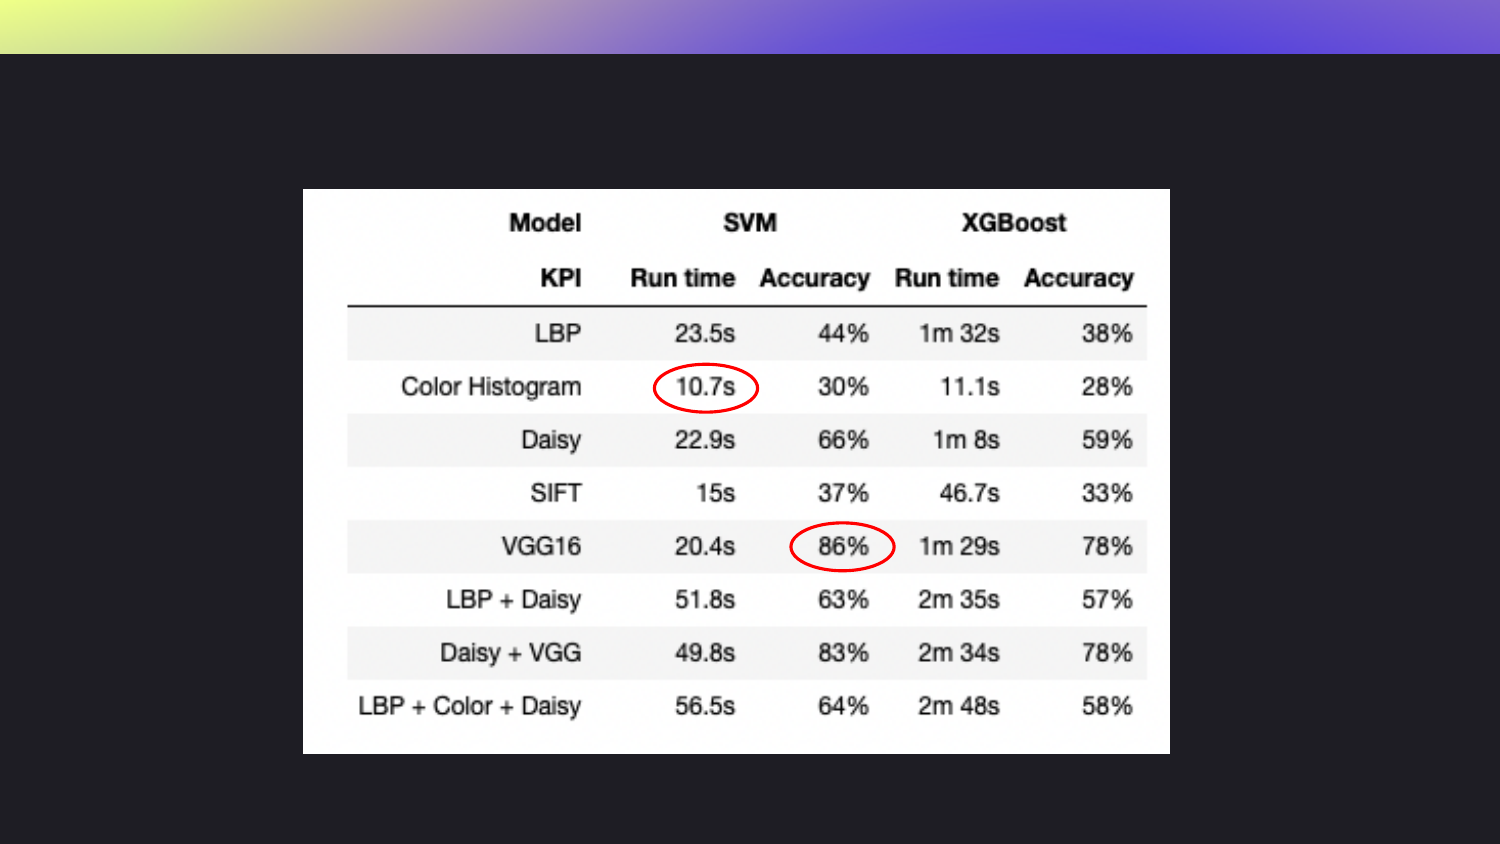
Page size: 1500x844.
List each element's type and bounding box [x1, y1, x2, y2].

picture [0, 0, 1500, 54]
picture [303, 189, 1171, 754]
